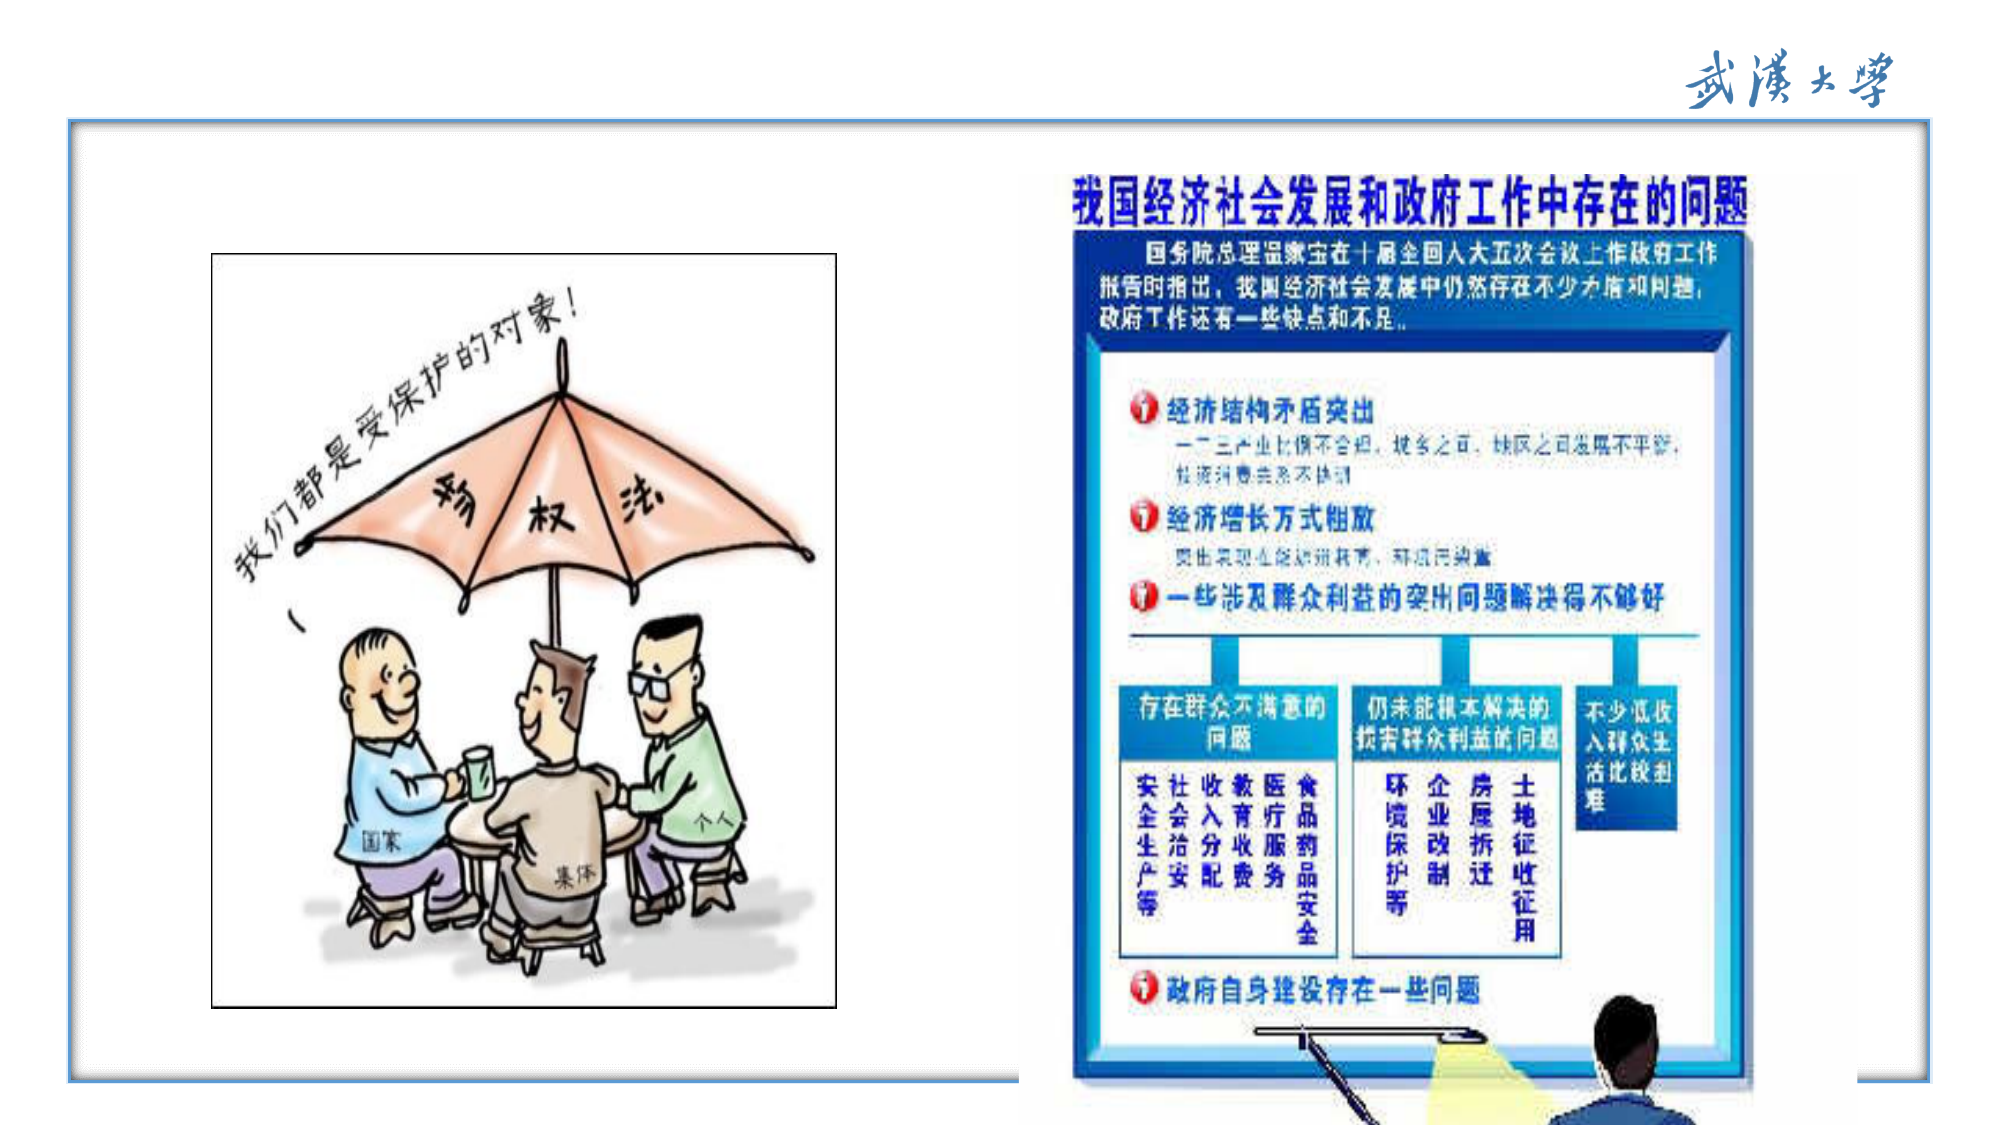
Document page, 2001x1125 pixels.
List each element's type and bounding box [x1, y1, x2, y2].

picture [66, 117, 1933, 1125]
list [291, 326, 1018, 1069]
